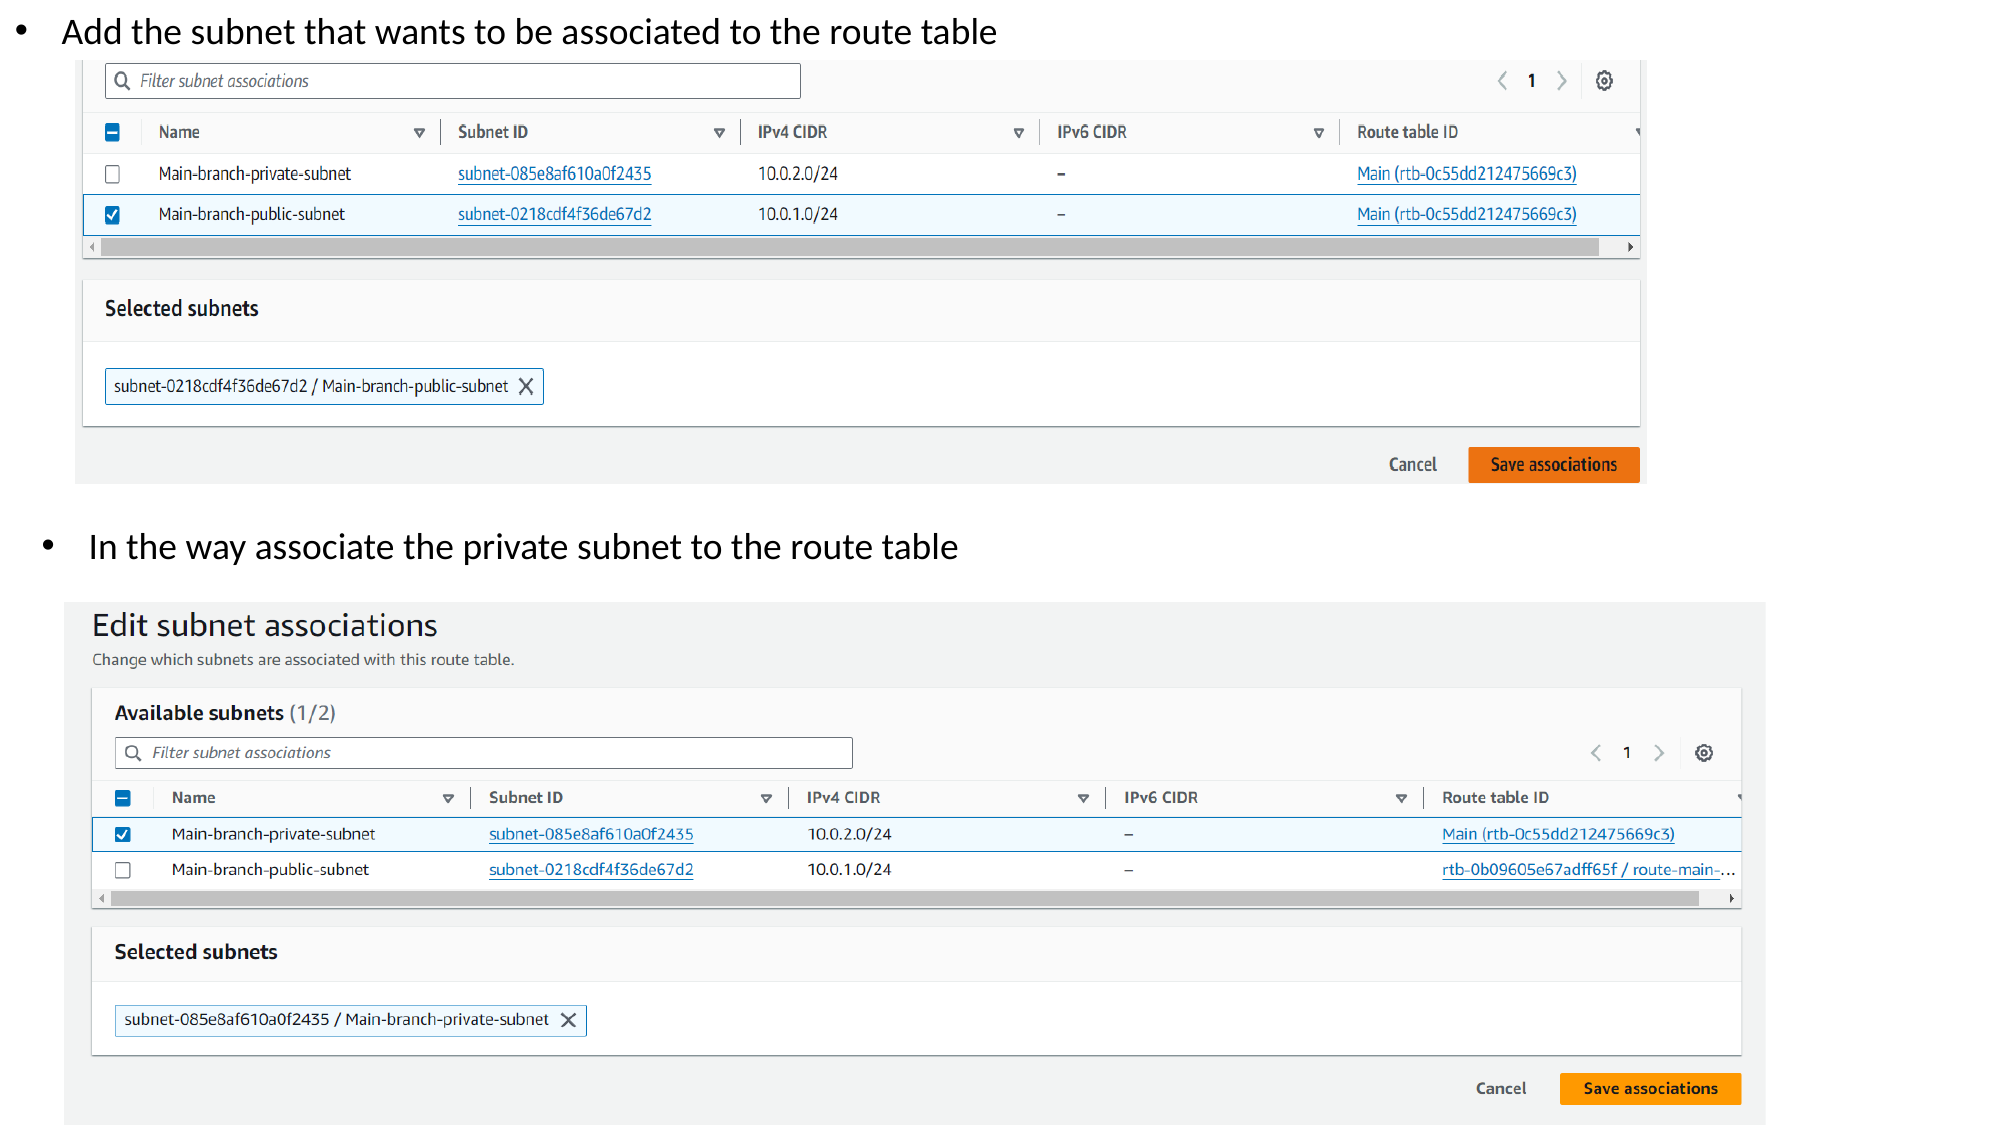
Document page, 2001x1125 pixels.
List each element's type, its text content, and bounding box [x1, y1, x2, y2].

text_box In the way associate the private subnet to the route table [26, 514, 975, 574]
text_box Add the subnet that wants to be associated to the route table [0, 0, 1130, 60]
picture [74, 60, 1647, 484]
picture [64, 602, 1766, 1125]
